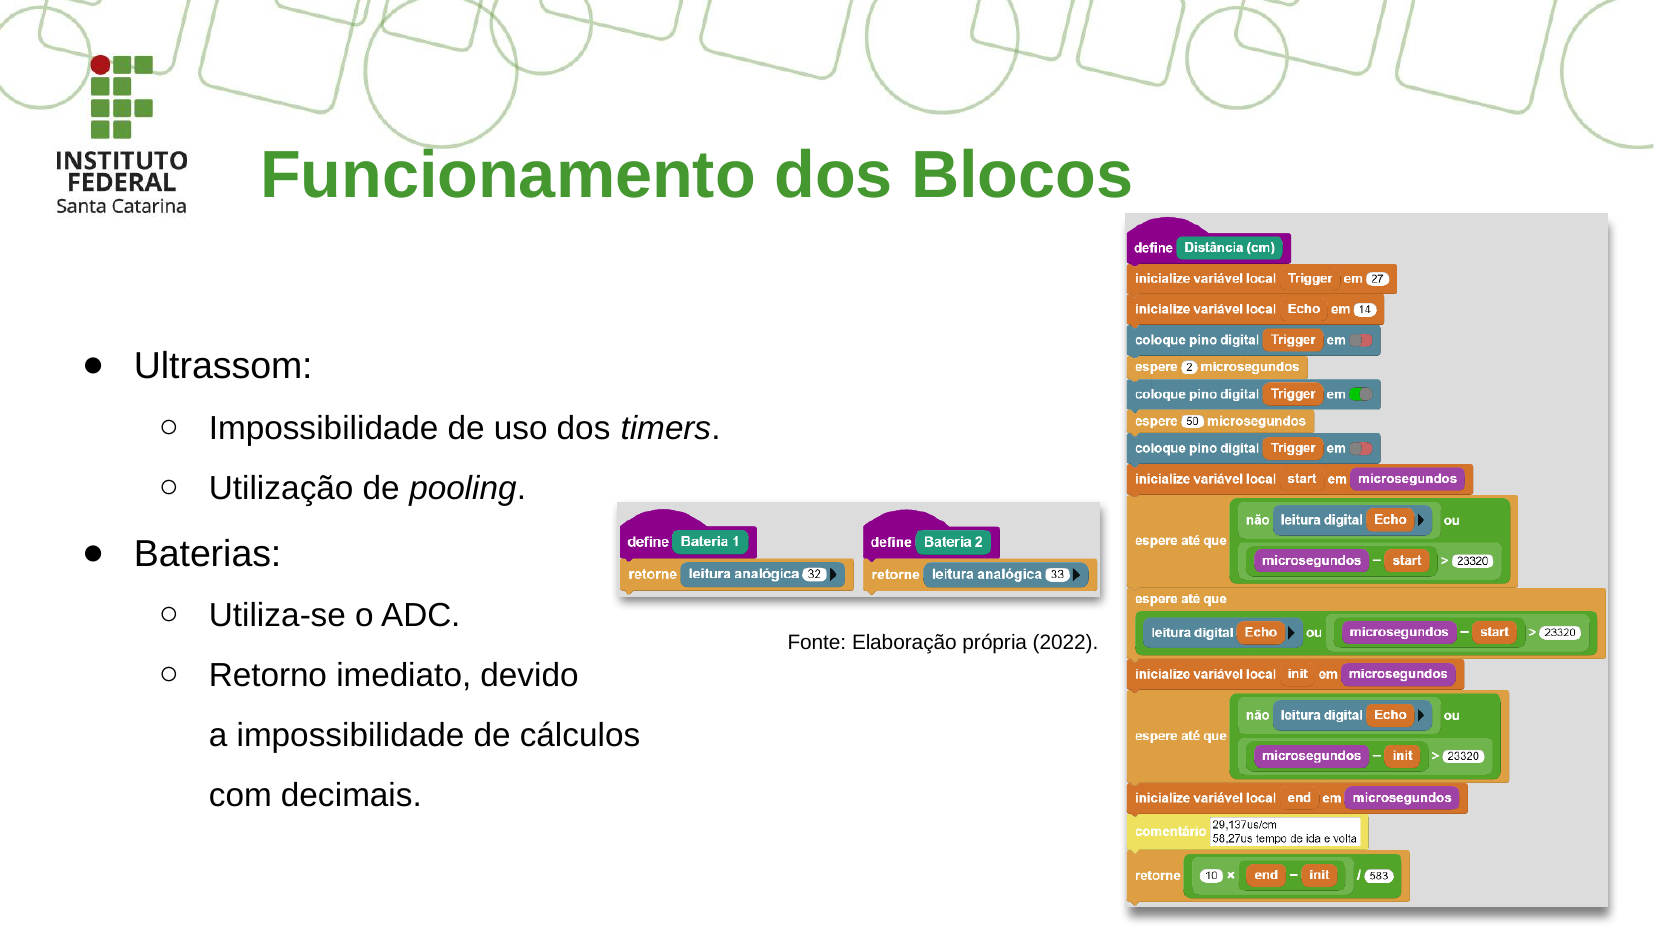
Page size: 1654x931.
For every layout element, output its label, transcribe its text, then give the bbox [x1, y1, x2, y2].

text_box Fonte: Elaboração própria (2022). [772, 615, 1117, 666]
title Funcionamento dos Blocos [259, 132, 1571, 208]
picture [0, 0, 1654, 931]
list Ultrassom: Impossibilidade de uso dos timers. Utilização de pooling. Baterias: Utiliza-se o ADC. Retorno imediato, devido a impossibilidade de cálculos com decimais. [59, 318, 1119, 848]
